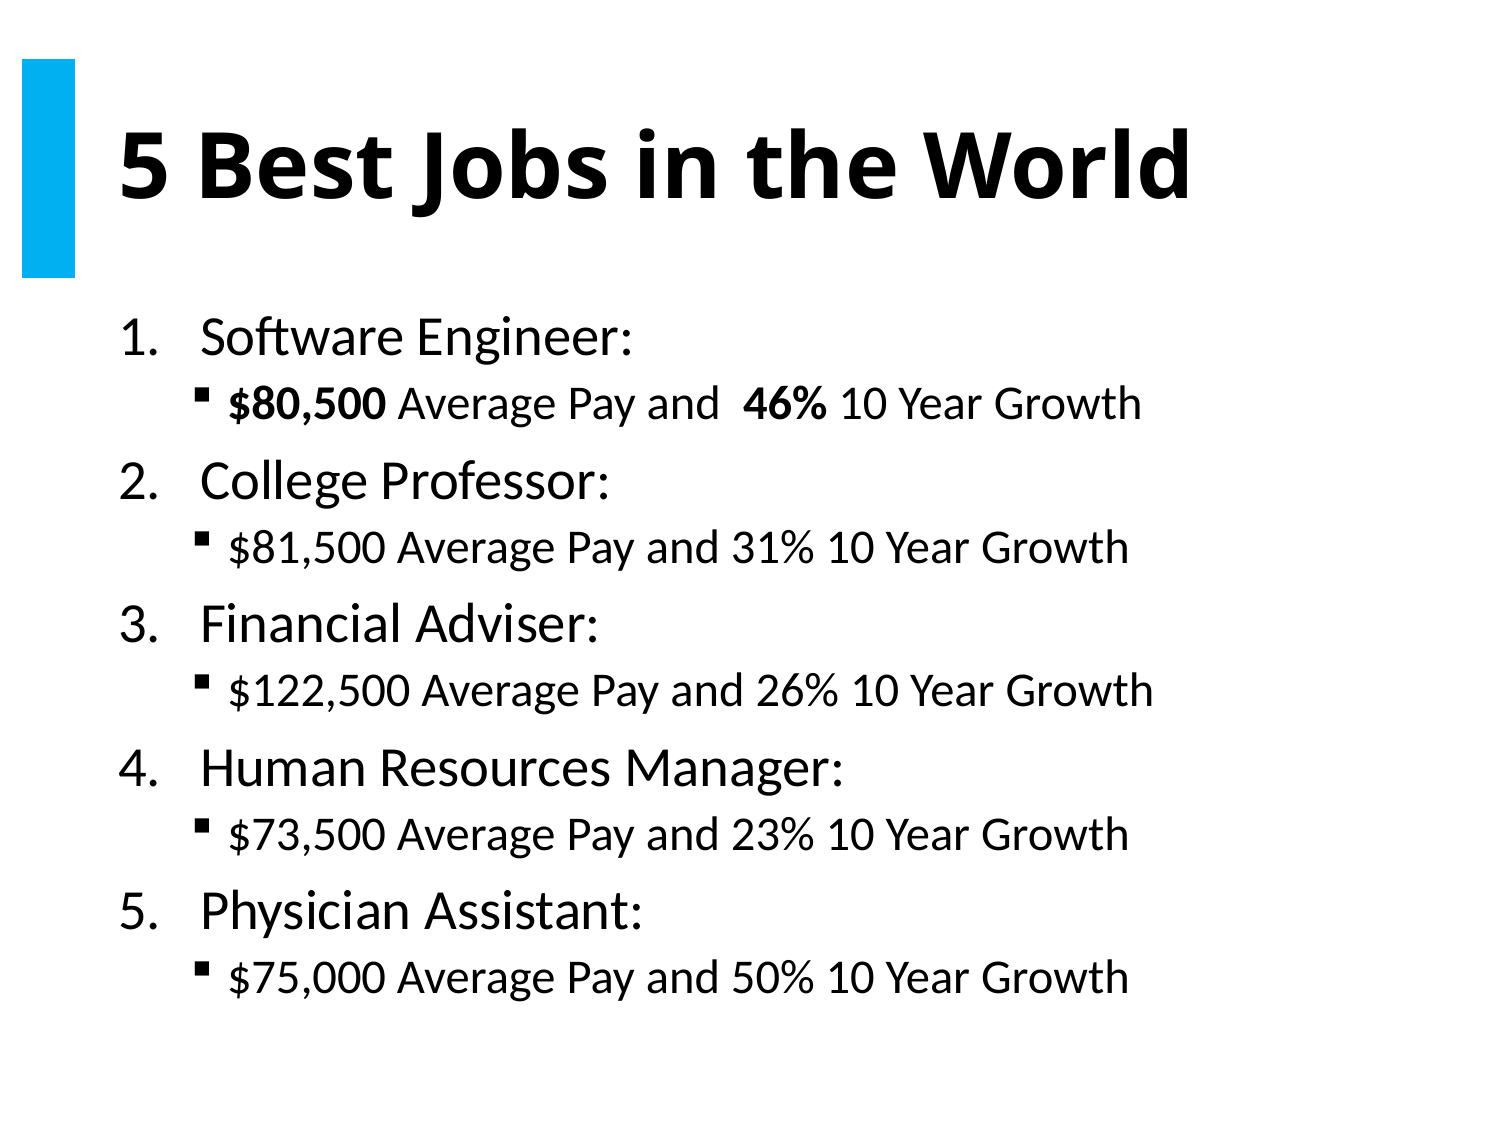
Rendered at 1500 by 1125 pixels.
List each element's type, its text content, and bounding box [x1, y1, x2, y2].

title 5 Best Jobs in the World [103, 59, 1397, 278]
list Software Engineer: $80,500 Average Pay and 46% 10 Year Growth College Professor: $81,500 Average Pay and 31% 10 Year Growth Financial Adviser: $122,500 Average Pay and 26% 10 Year Growth Human Resources Manager: $73,500 Average Pay and 23% 10 Year Growth Physician Assistant: $75,000 Average Pay and 50% 10 Year Growth [103, 299, 1397, 1014]
